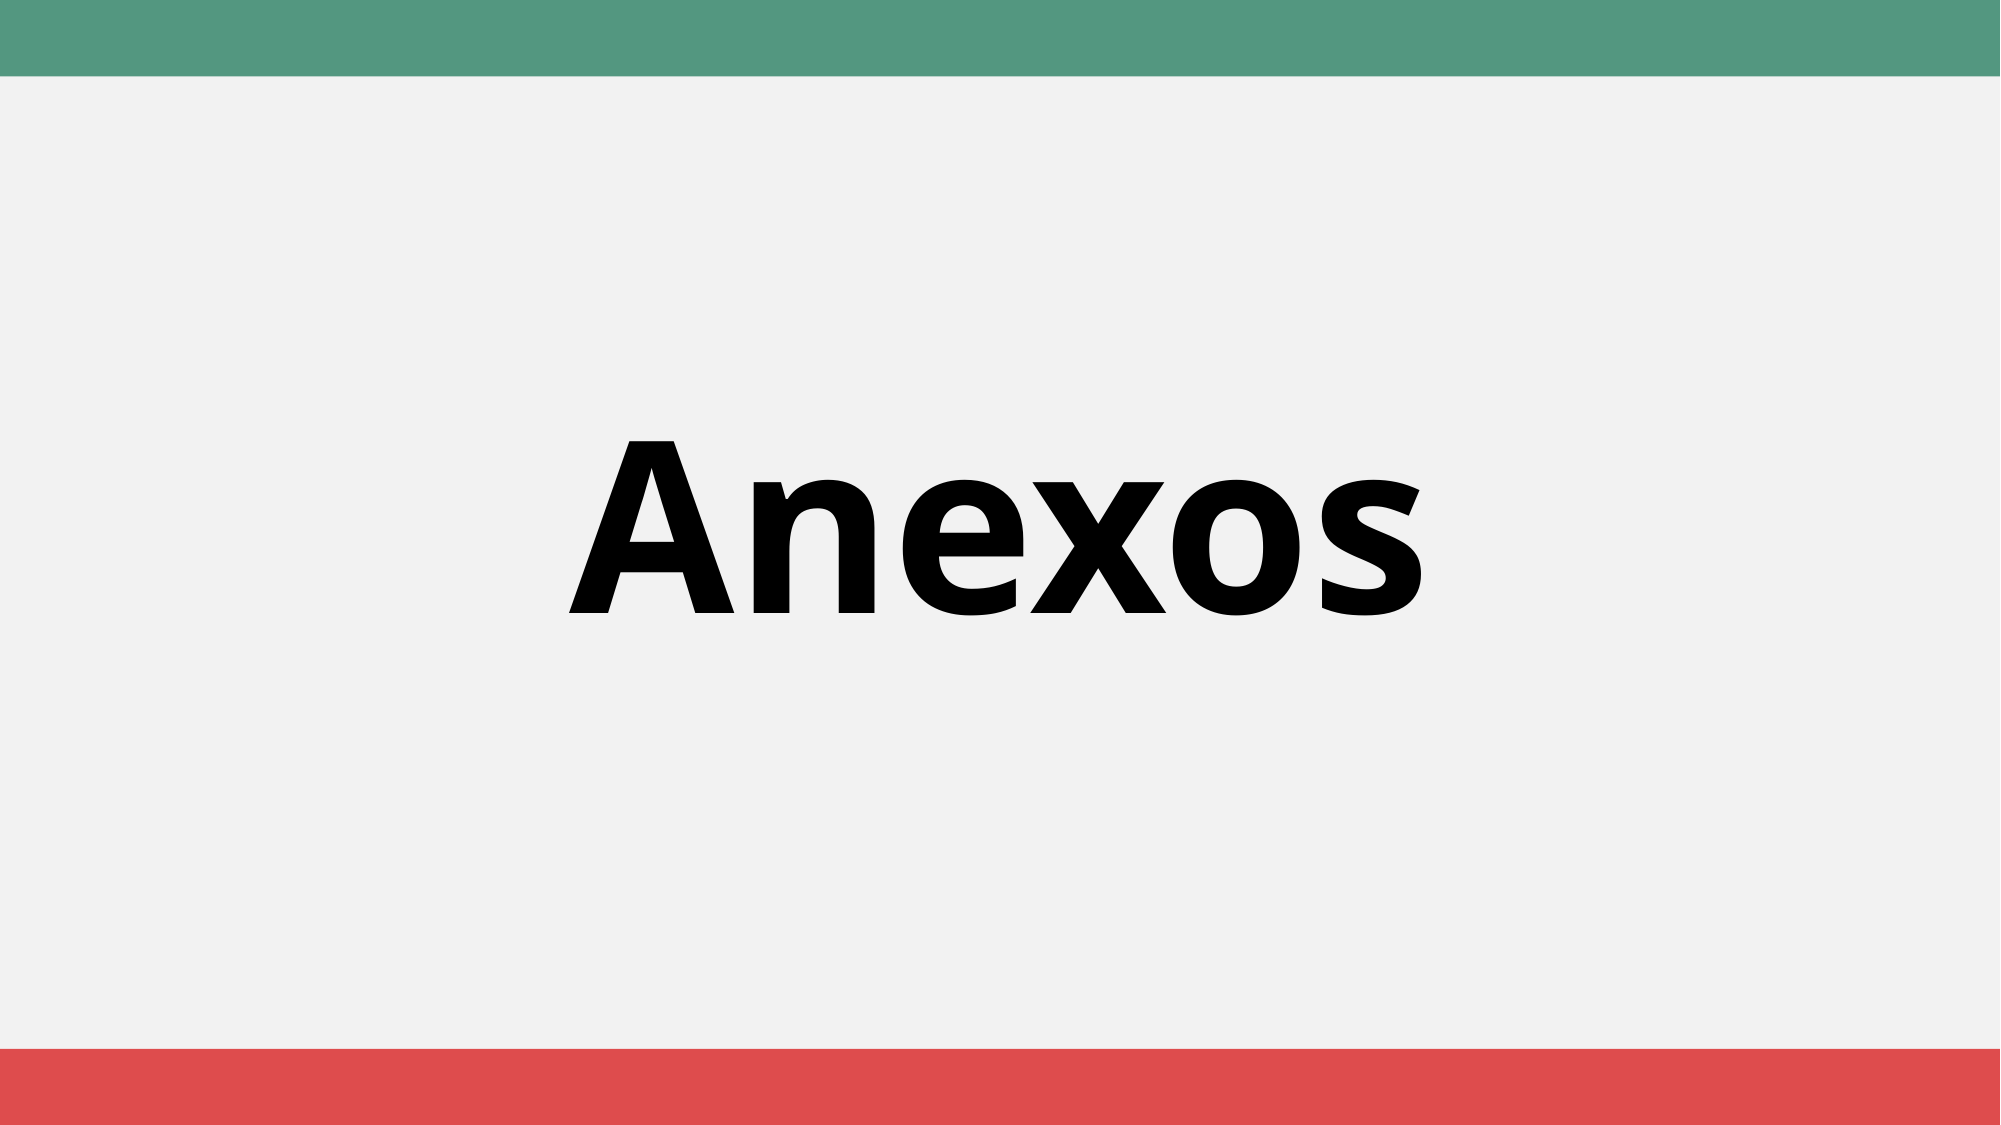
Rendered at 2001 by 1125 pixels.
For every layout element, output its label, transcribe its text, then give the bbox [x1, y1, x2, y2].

text_box [0, 1048, 2000, 1125]
title Anexos [137, 302, 1863, 771]
text_box [0, 0, 2000, 77]
